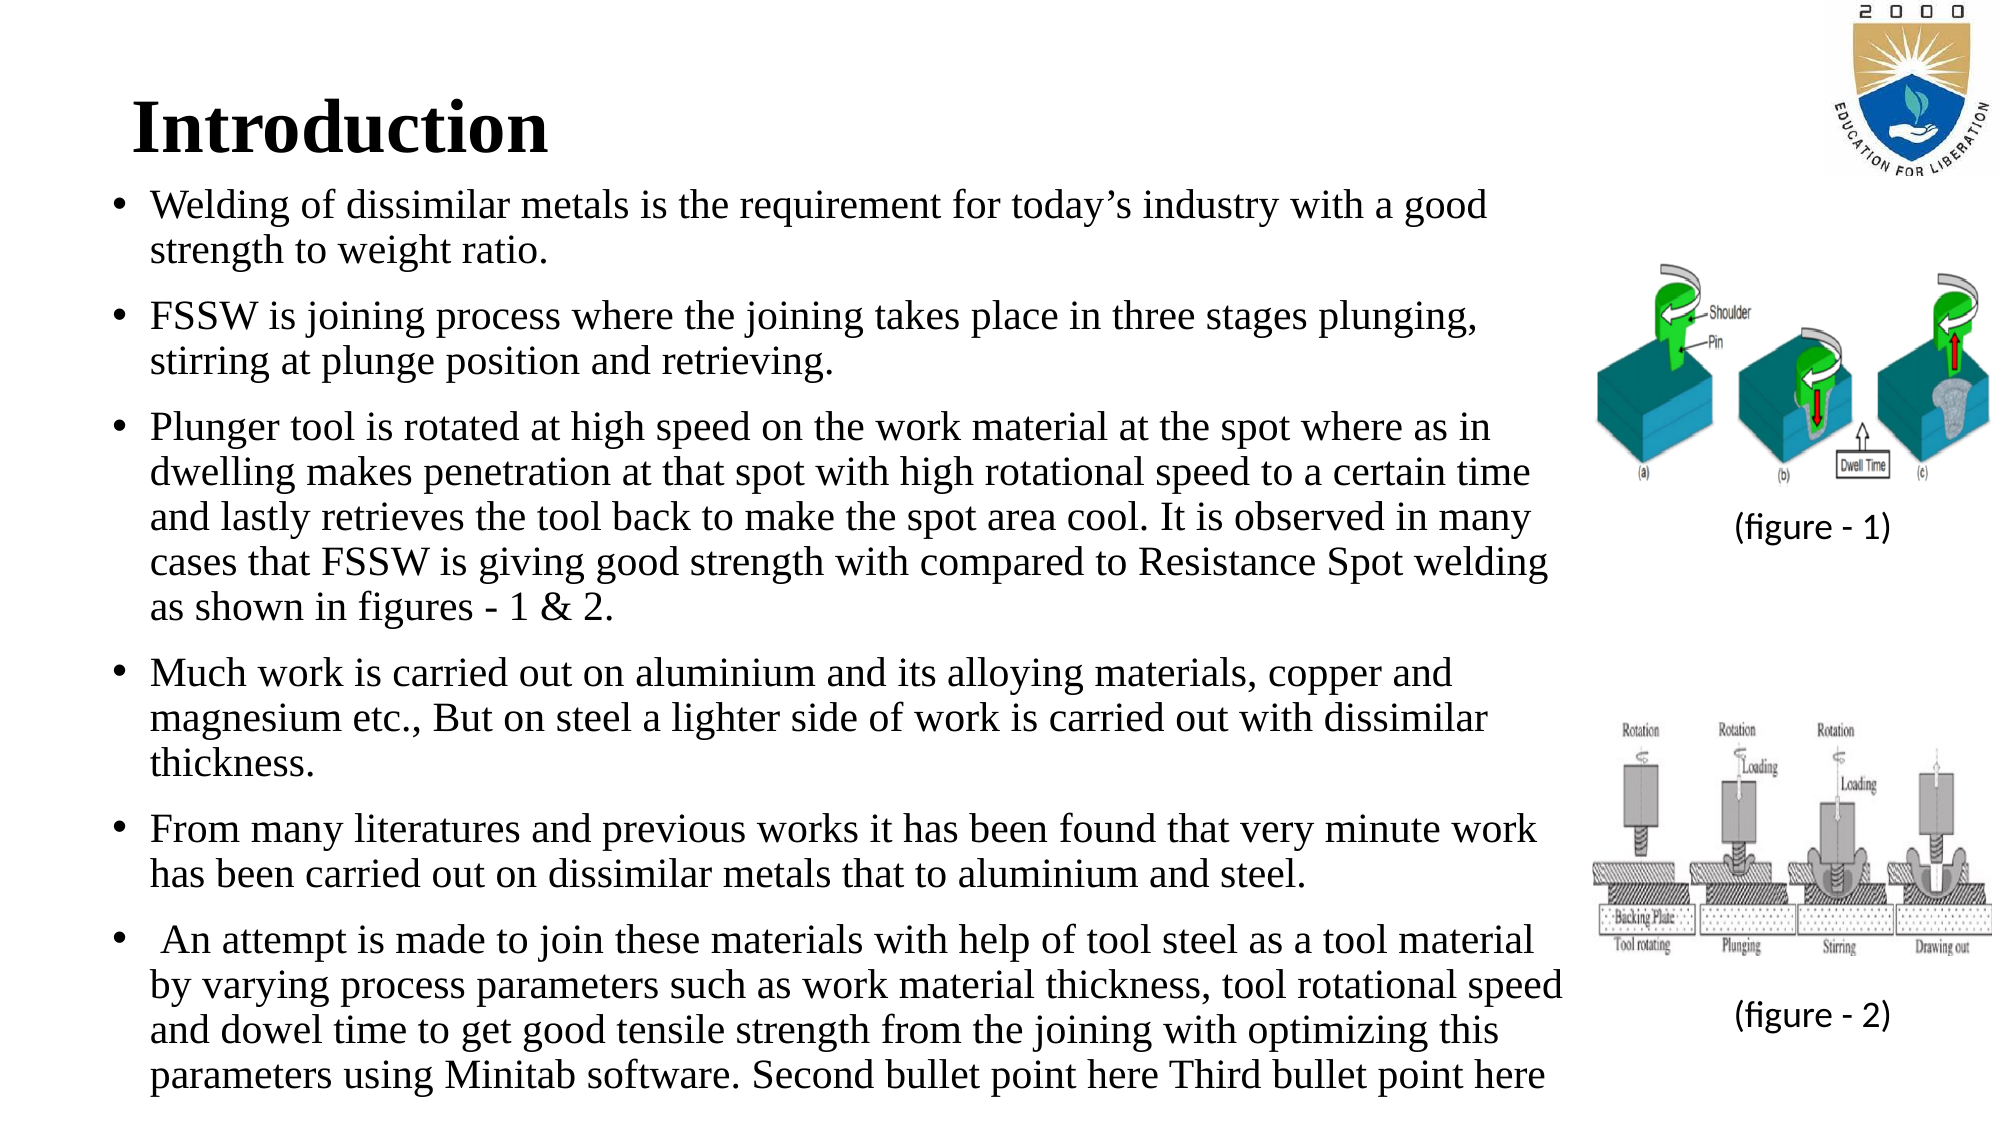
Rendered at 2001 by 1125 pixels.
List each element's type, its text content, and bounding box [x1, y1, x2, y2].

text_box (figure - 2) [1718, 982, 1931, 1043]
text_box (figure - 1) [1718, 494, 1931, 555]
list Welding of dissimilar metals is the requirement for today’s industry with a good strength to weight ratio. FSSW is joining process where the joining takes place in three stages plunging, stirring at plunge position and retrieving. Plunger tool is rotated at high speed on the work material at the spot where as in dwelling makes penetration at that spot with high rotational speed to a certain time and lastly retrieves the tool back to make the spot area cool. It is observed in many cases that FSSW is giving good strength with compared to Resistance Spot welding as shown in figures - 1 & 2. Much work is carried out on aluminium and its alloying materials, copper and magnesium etc., But on steel a lighter side of work is carried out with dissimilar thickness. From many literatures and previous works it has been found that very minute work has been carried out on dissimilar metals that to aluminium and steel. An attempt is made to join these materials with help of tool steel as a tool material by varying process parameters such as work material thickness, tool rotational speed and dowel time to get good tensile strength from the joining with optimizing this parameters using Minitab software. Second bullet point here Third bullet point here [97, 175, 1601, 935]
picture [1824, 0, 2000, 176]
picture [1594, 263, 1994, 487]
picture [1592, 721, 1992, 957]
title Introduction [116, 78, 668, 175]
